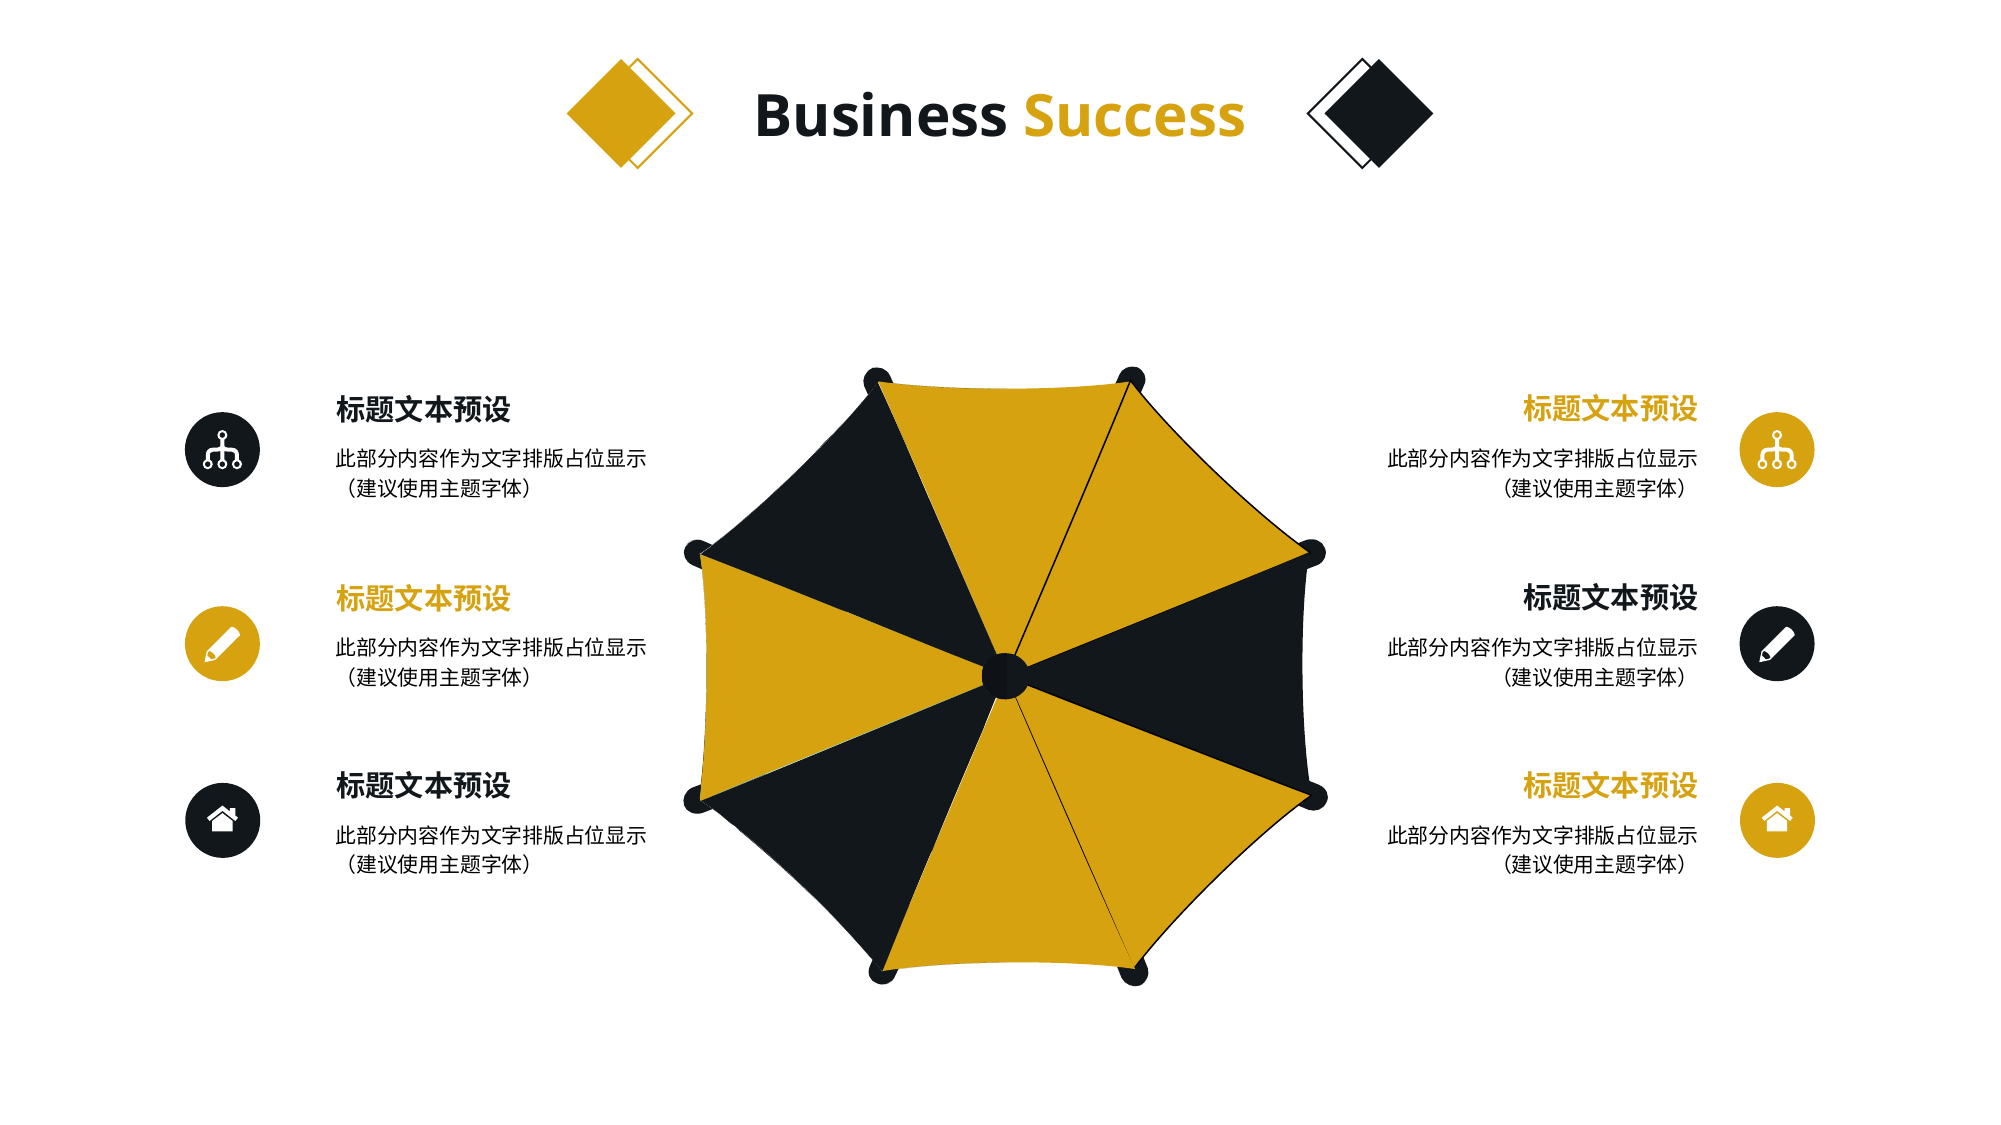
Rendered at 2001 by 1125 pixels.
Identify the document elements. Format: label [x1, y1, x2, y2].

text_box [566, 58, 1434, 168]
text_box [184, 365, 1816, 988]
